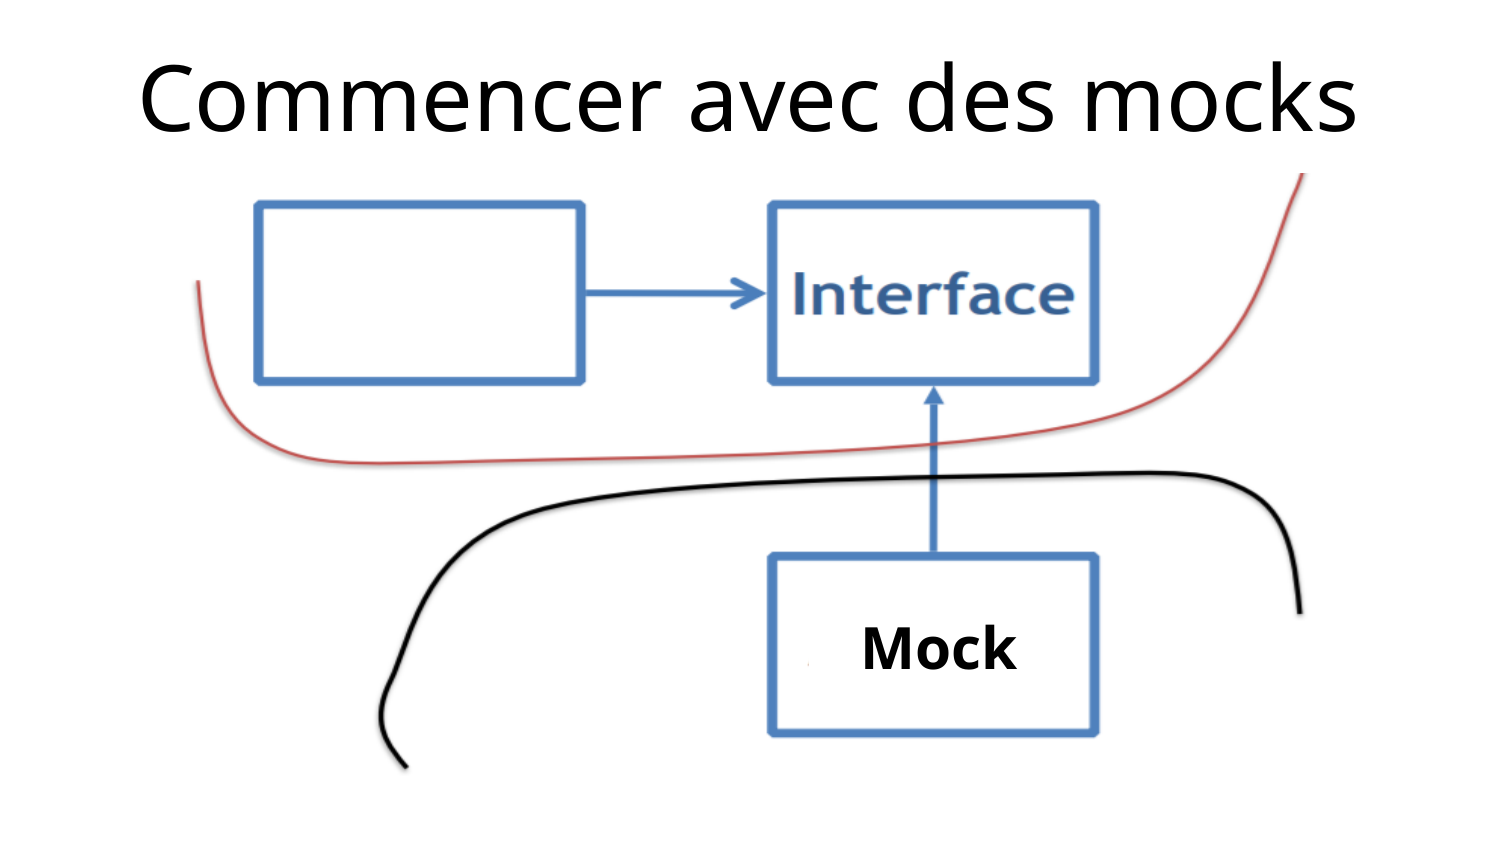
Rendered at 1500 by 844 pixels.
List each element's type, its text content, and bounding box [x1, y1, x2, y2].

picture [113, 173, 1412, 781]
text_box Commencer avec des mocks [53, 32, 1444, 174]
